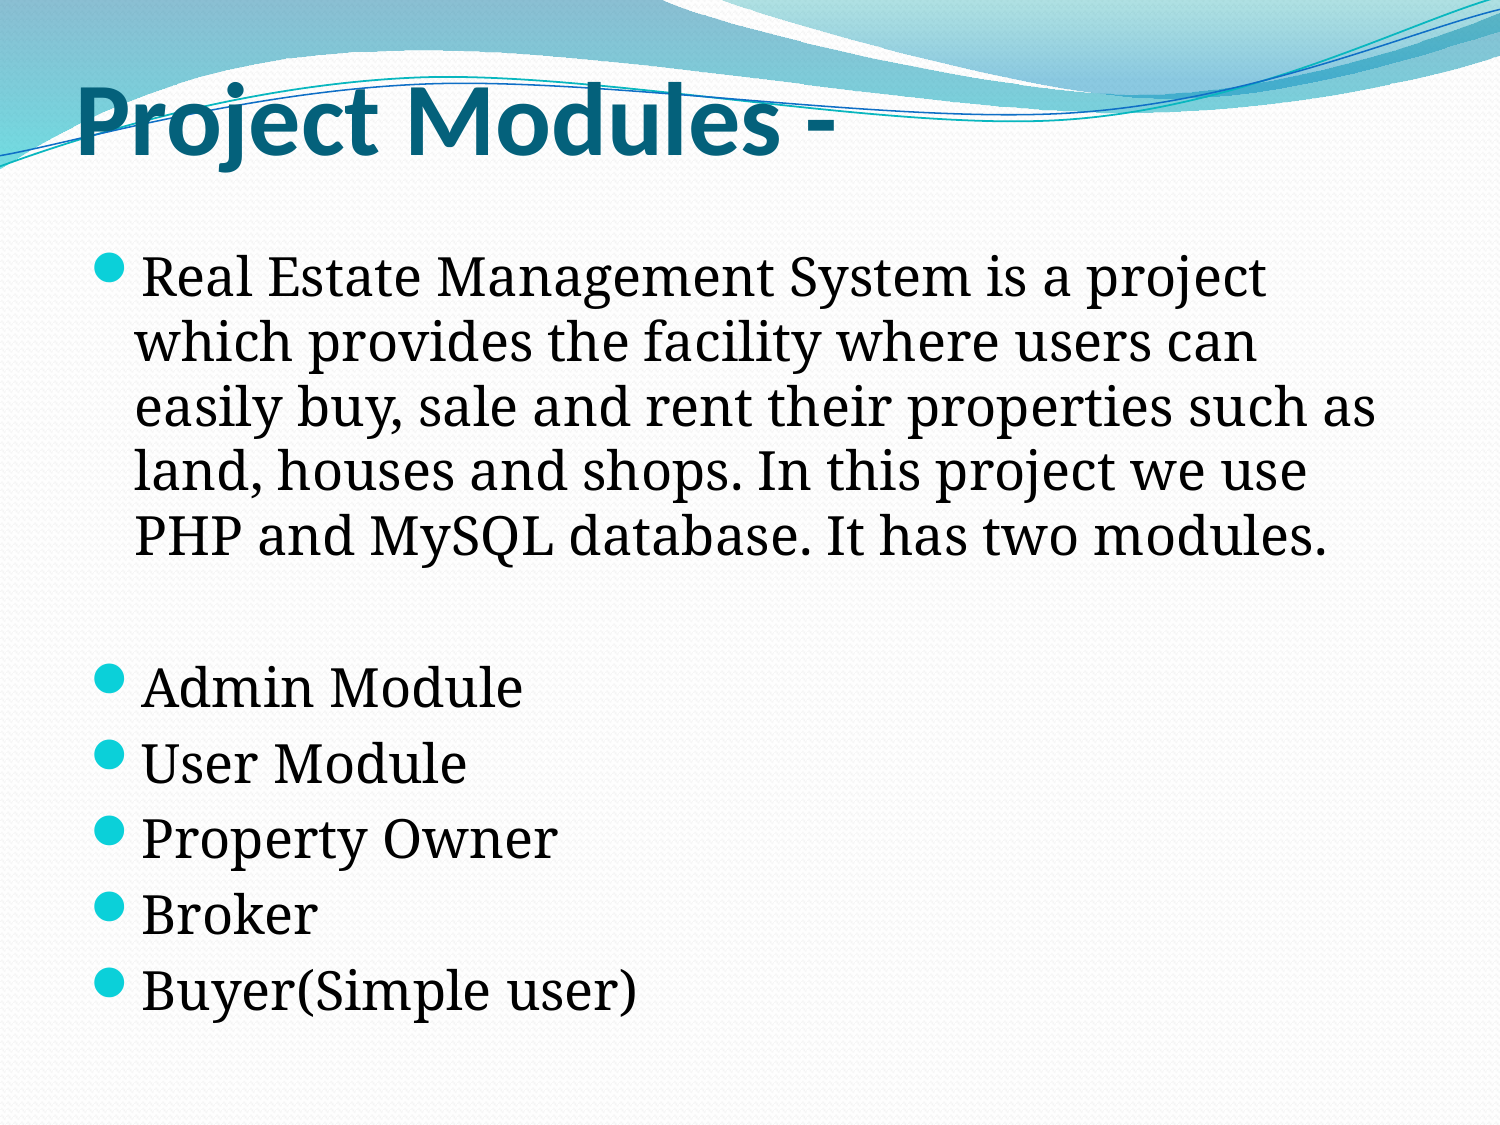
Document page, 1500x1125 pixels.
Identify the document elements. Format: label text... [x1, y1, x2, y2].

list Real Estate Management System is a project which provides the facility where users can easily buy, sale and rent their properties such as land, houses and shops. In this project we use PHP and MySQL database. It has two modules. Admin Module User Module Property Owner Broker Buyer(Simple user) [74, 234, 1426, 1038]
title Project Modules - [74, 34, 1426, 176]
